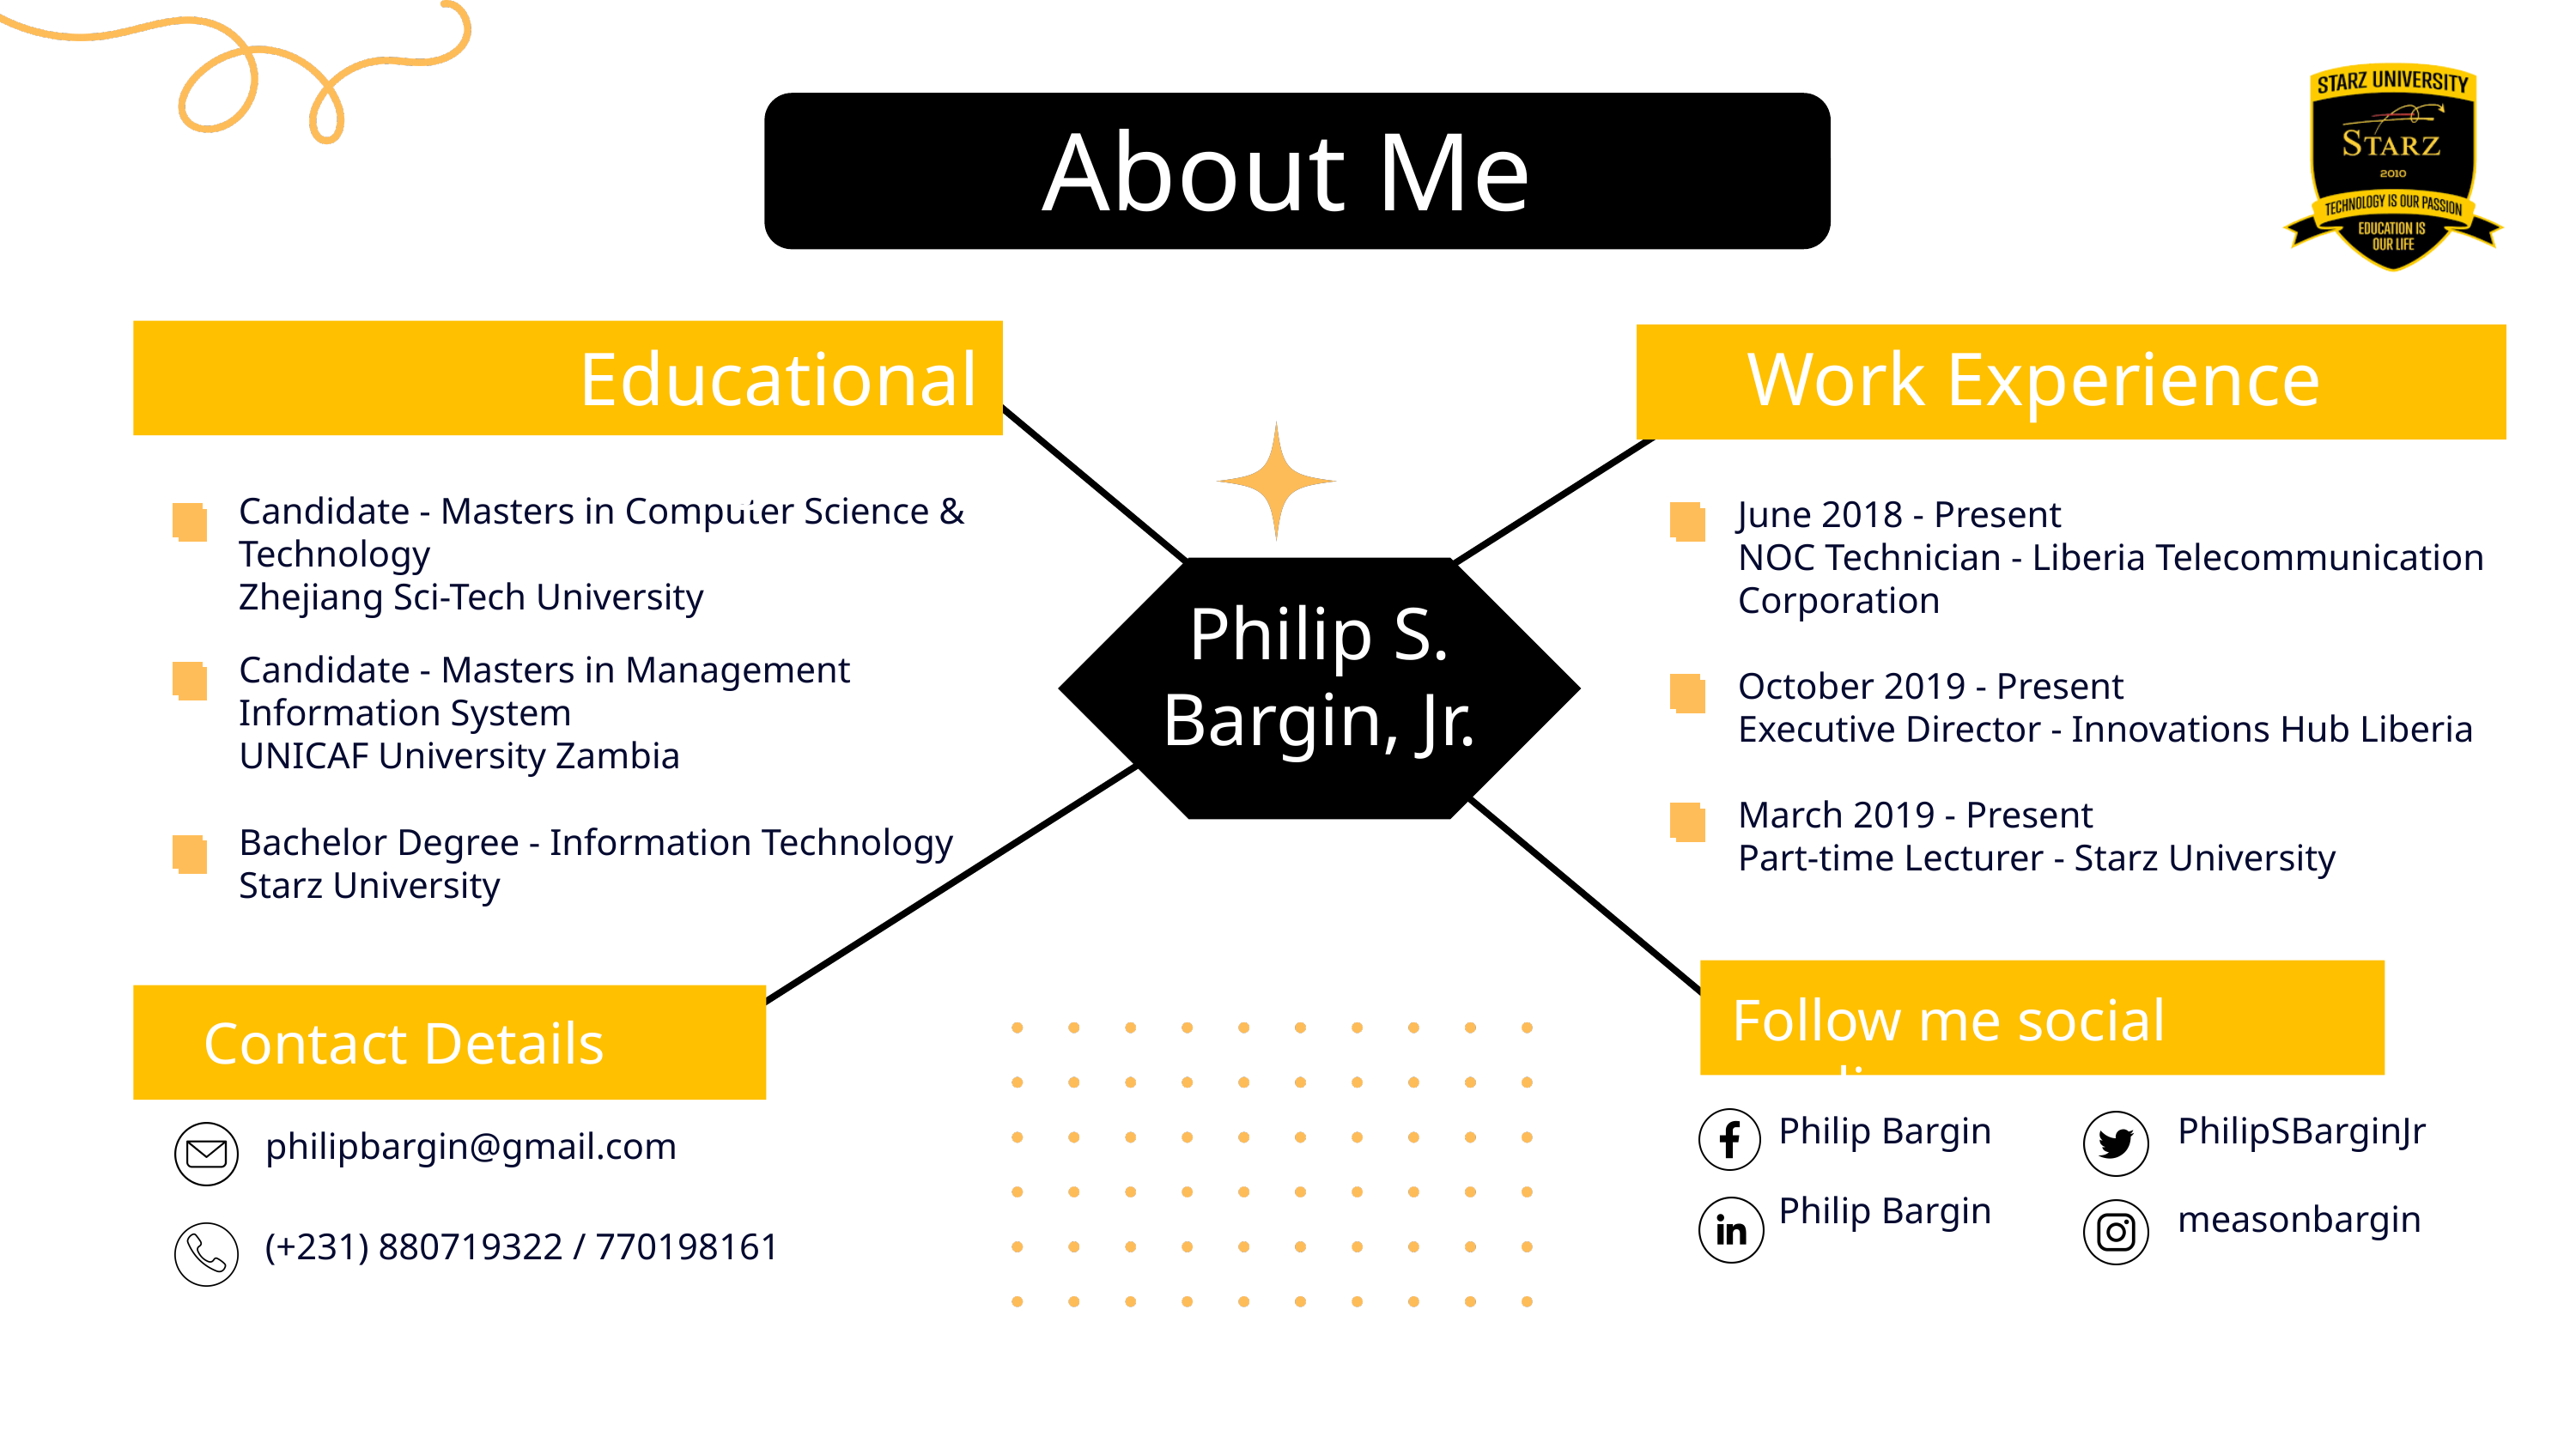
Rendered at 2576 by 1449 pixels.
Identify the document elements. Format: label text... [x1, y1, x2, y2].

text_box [1057, 557, 1582, 820]
text_box philipbargin@gmail.com [265, 1123, 846, 1167]
text_box measonbargin [2177, 1196, 2576, 1240]
picture [0, 0, 474, 146]
text_box Bachelor Degree - Information Technology Starz University [239, 820, 1003, 906]
picture [2082, 1199, 2149, 1266]
picture [1216, 421, 1337, 542]
text_box [1698, 959, 2387, 1076]
picture [1698, 1197, 1765, 1264]
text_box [172, 661, 203, 696]
text_box Philip Bargin [1777, 1107, 2177, 1151]
text_box Candidate - Masters in Management Information System UNICAF University Zambia [239, 646, 1003, 776]
picture [174, 1222, 240, 1287]
picture [1698, 1108, 1761, 1171]
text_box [172, 502, 203, 537]
text_box [1635, 323, 2508, 441]
text_box (+231) 880719322 / 770198161 [265, 1223, 846, 1267]
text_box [1669, 798, 2562, 886]
picture [1012, 1022, 1533, 1307]
text_box Candidate - Masters in Computer Science & Technology Zhejiang Sci-Tech University [238, 488, 1042, 617]
picture [2082, 1111, 2149, 1177]
text_box [131, 984, 768, 1101]
picture [174, 1121, 240, 1186]
picture [2281, 53, 2507, 280]
text_box Contact Details [196, 1007, 747, 1143]
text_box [1669, 670, 2562, 757]
text_box About Me [840, 103, 1736, 233]
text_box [172, 834, 203, 870]
text_box PhilipSBarginJr [2177, 1107, 2576, 1151]
text_box Work Experience [1728, 333, 2415, 421]
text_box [1669, 498, 2562, 628]
text_box Educational Background [165, 332, 980, 508]
text_box Philip Bargin [1777, 1188, 2389, 1232]
text_box [131, 319, 1005, 437]
text_box Follow me social media [1731, 983, 2336, 1188]
text_box [764, 93, 1832, 250]
